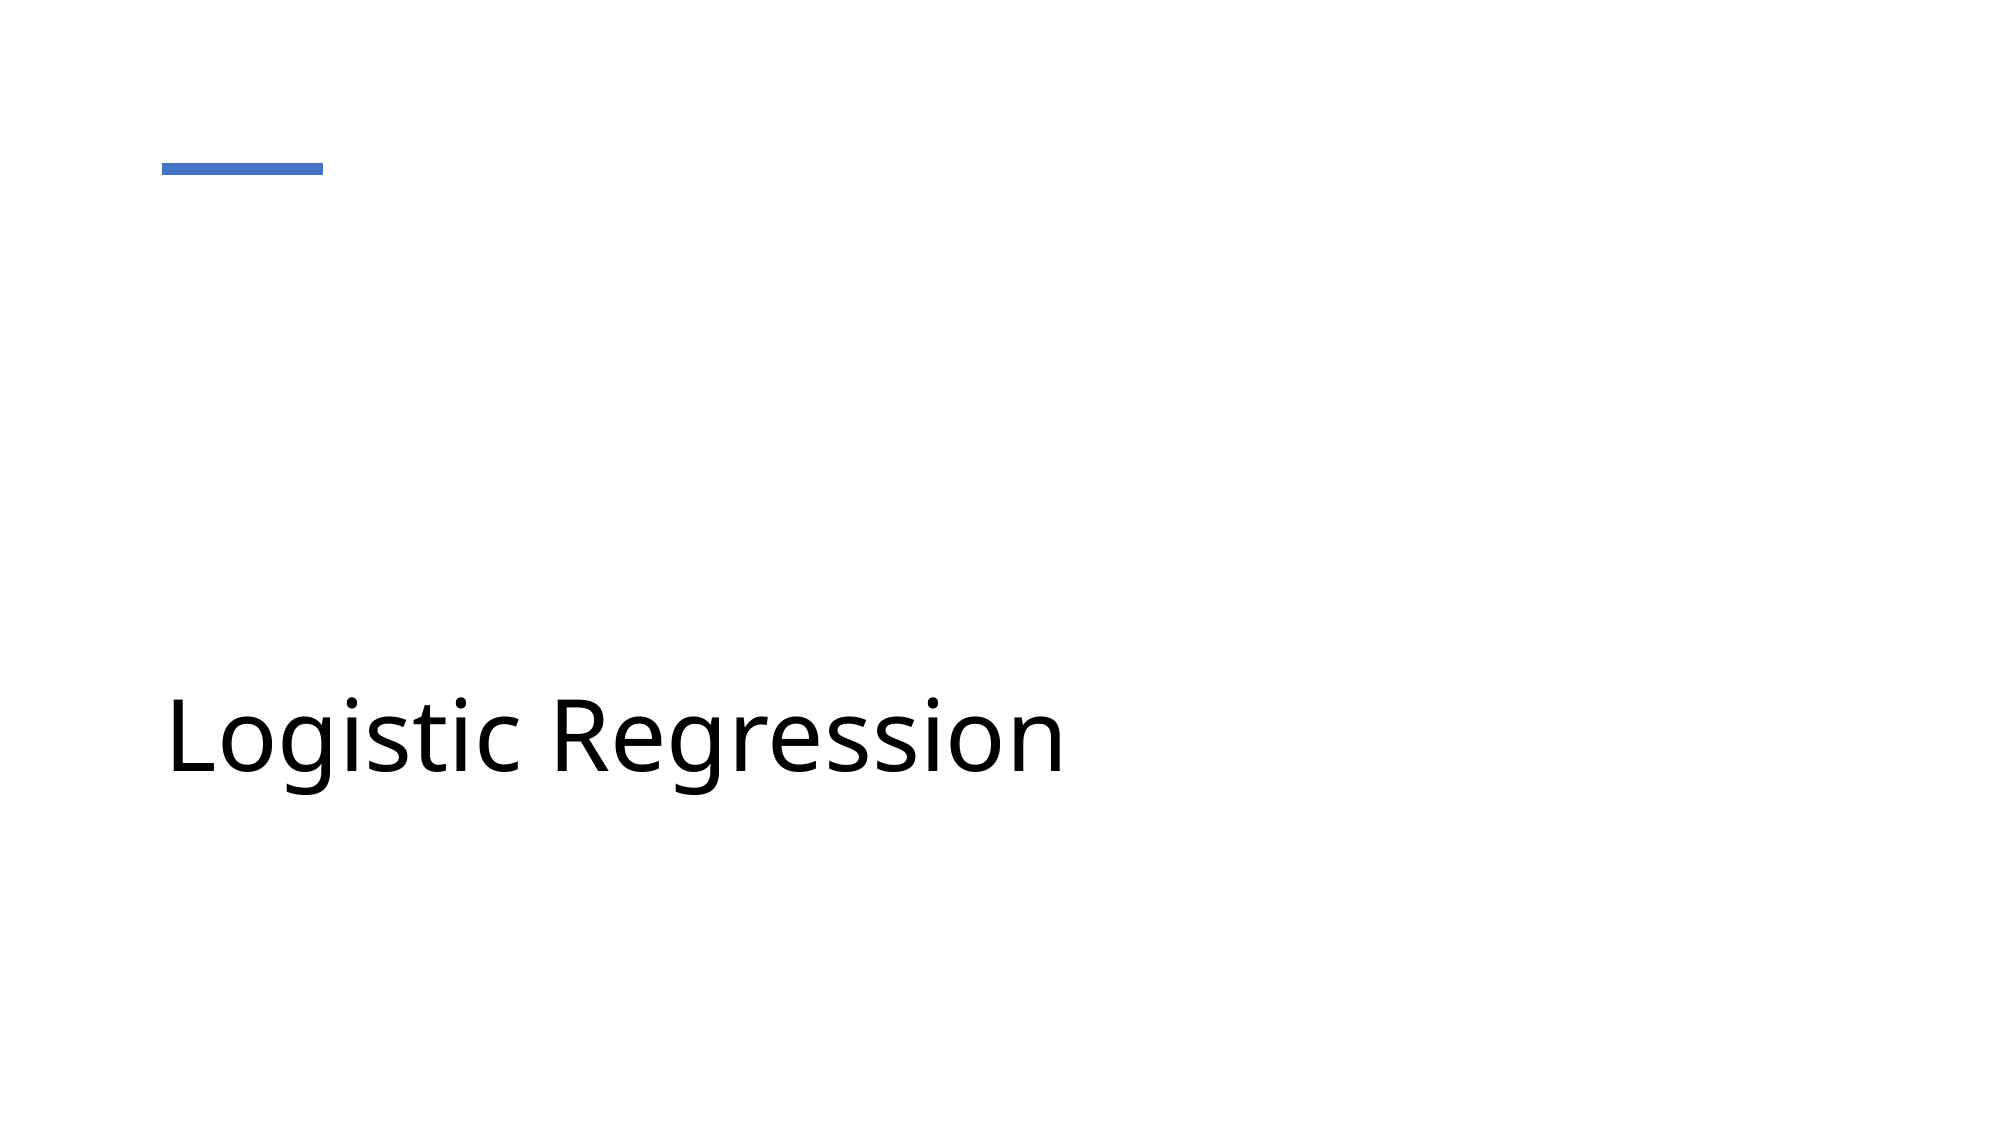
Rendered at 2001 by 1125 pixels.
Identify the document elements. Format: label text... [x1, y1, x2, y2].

title Logistic Regression [149, 280, 1662, 799]
